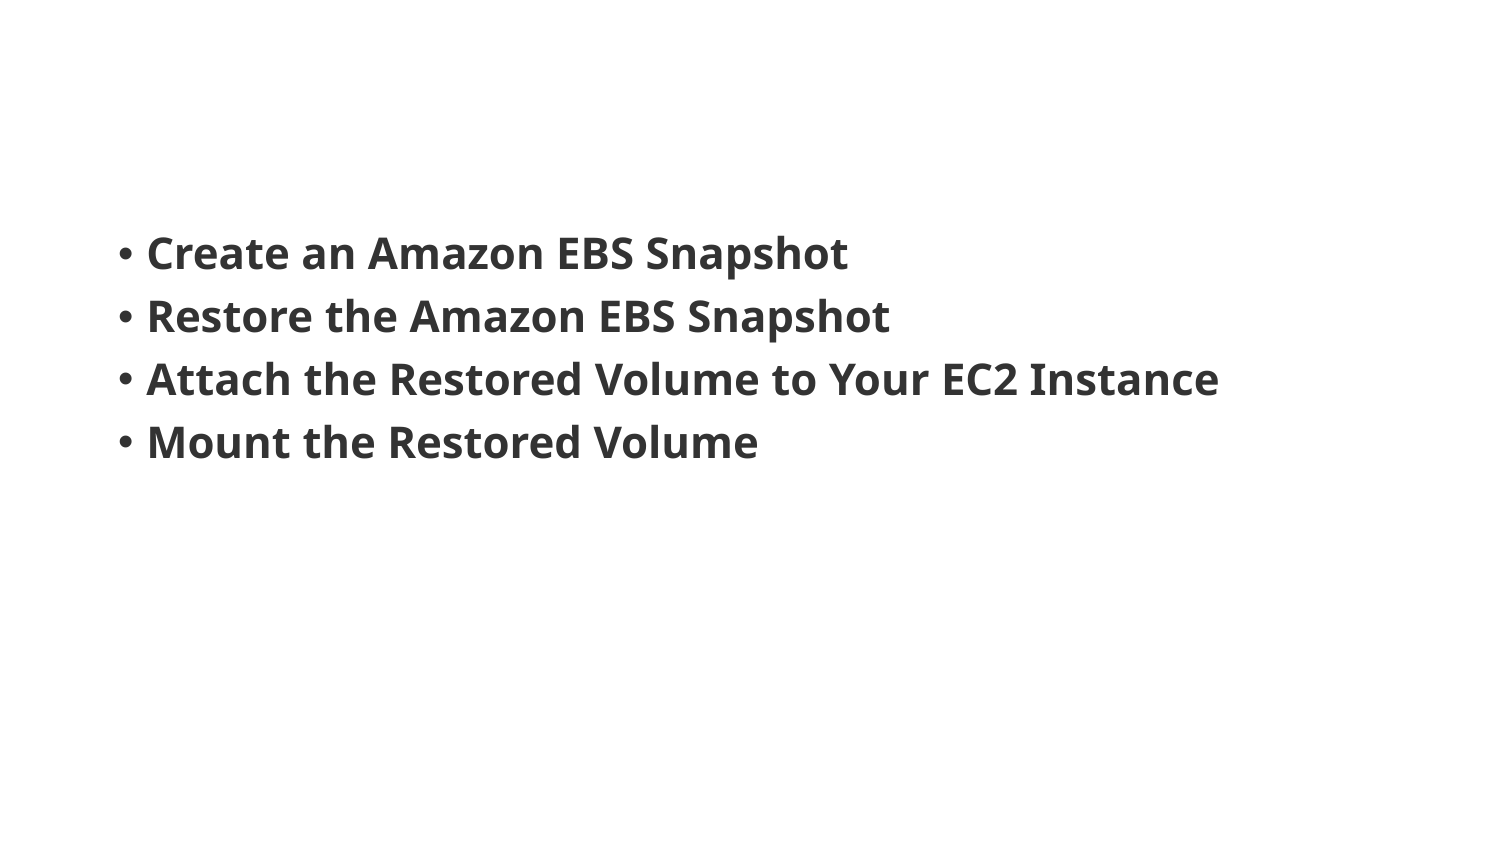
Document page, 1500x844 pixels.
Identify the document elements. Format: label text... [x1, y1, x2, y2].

list Create an Amazon EBS Snapshot Restore the Amazon EBS Snapshot Attach the Restored Volume to Your EC2 Instance Mount the Restored Volume [103, 224, 1397, 760]
